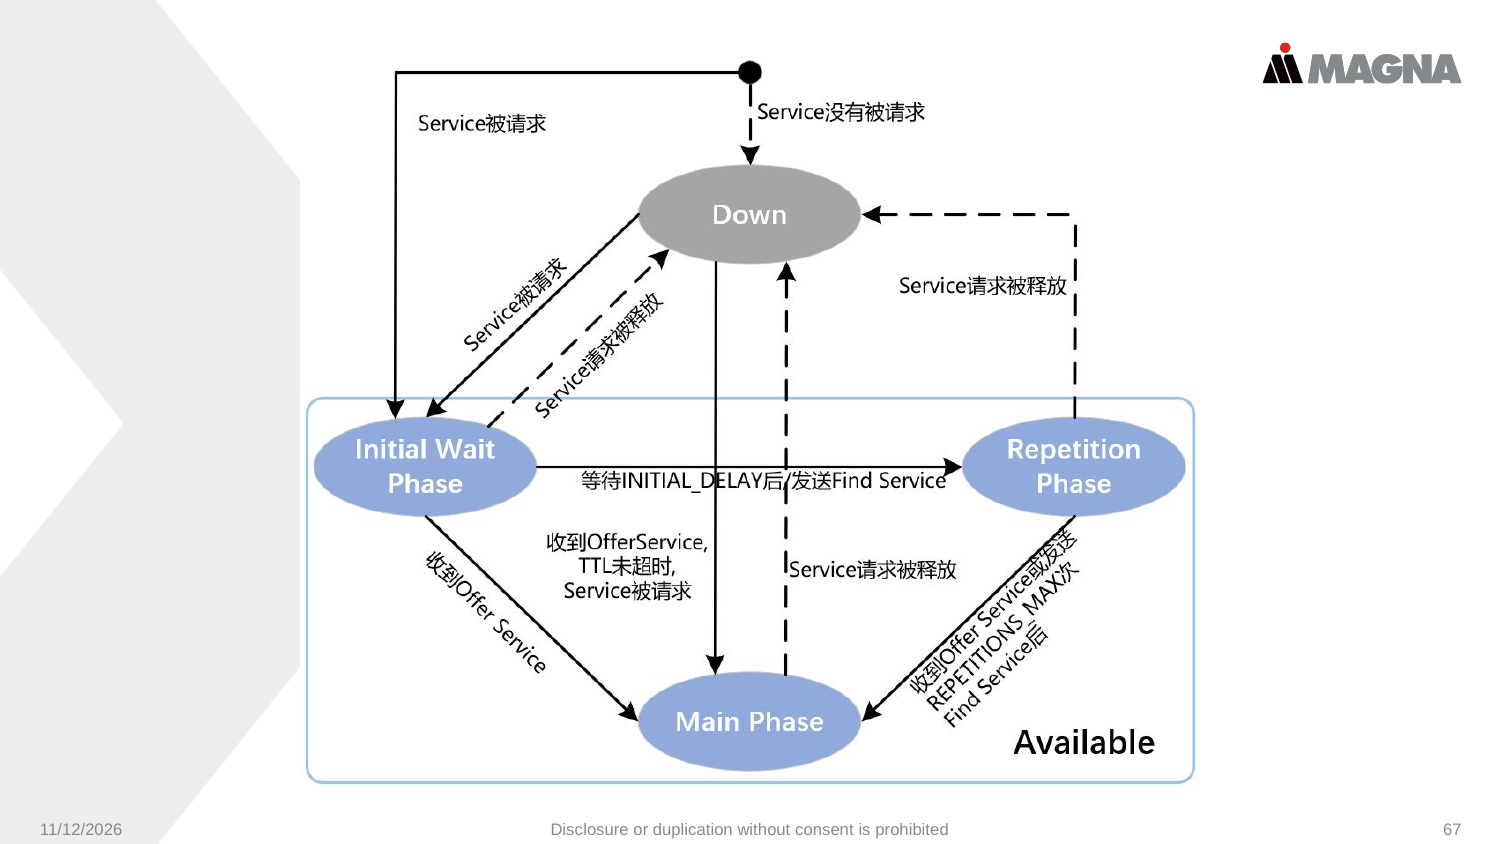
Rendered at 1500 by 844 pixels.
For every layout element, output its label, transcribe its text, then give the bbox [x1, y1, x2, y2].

slide_number 67 [1251, 817, 1477, 841]
footer Disclosure or duplication without consent is prohibited [262, 817, 1238, 841]
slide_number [24, 817, 250, 841]
picture [1260, 40, 1464, 86]
picture [300, 56, 1200, 787]
